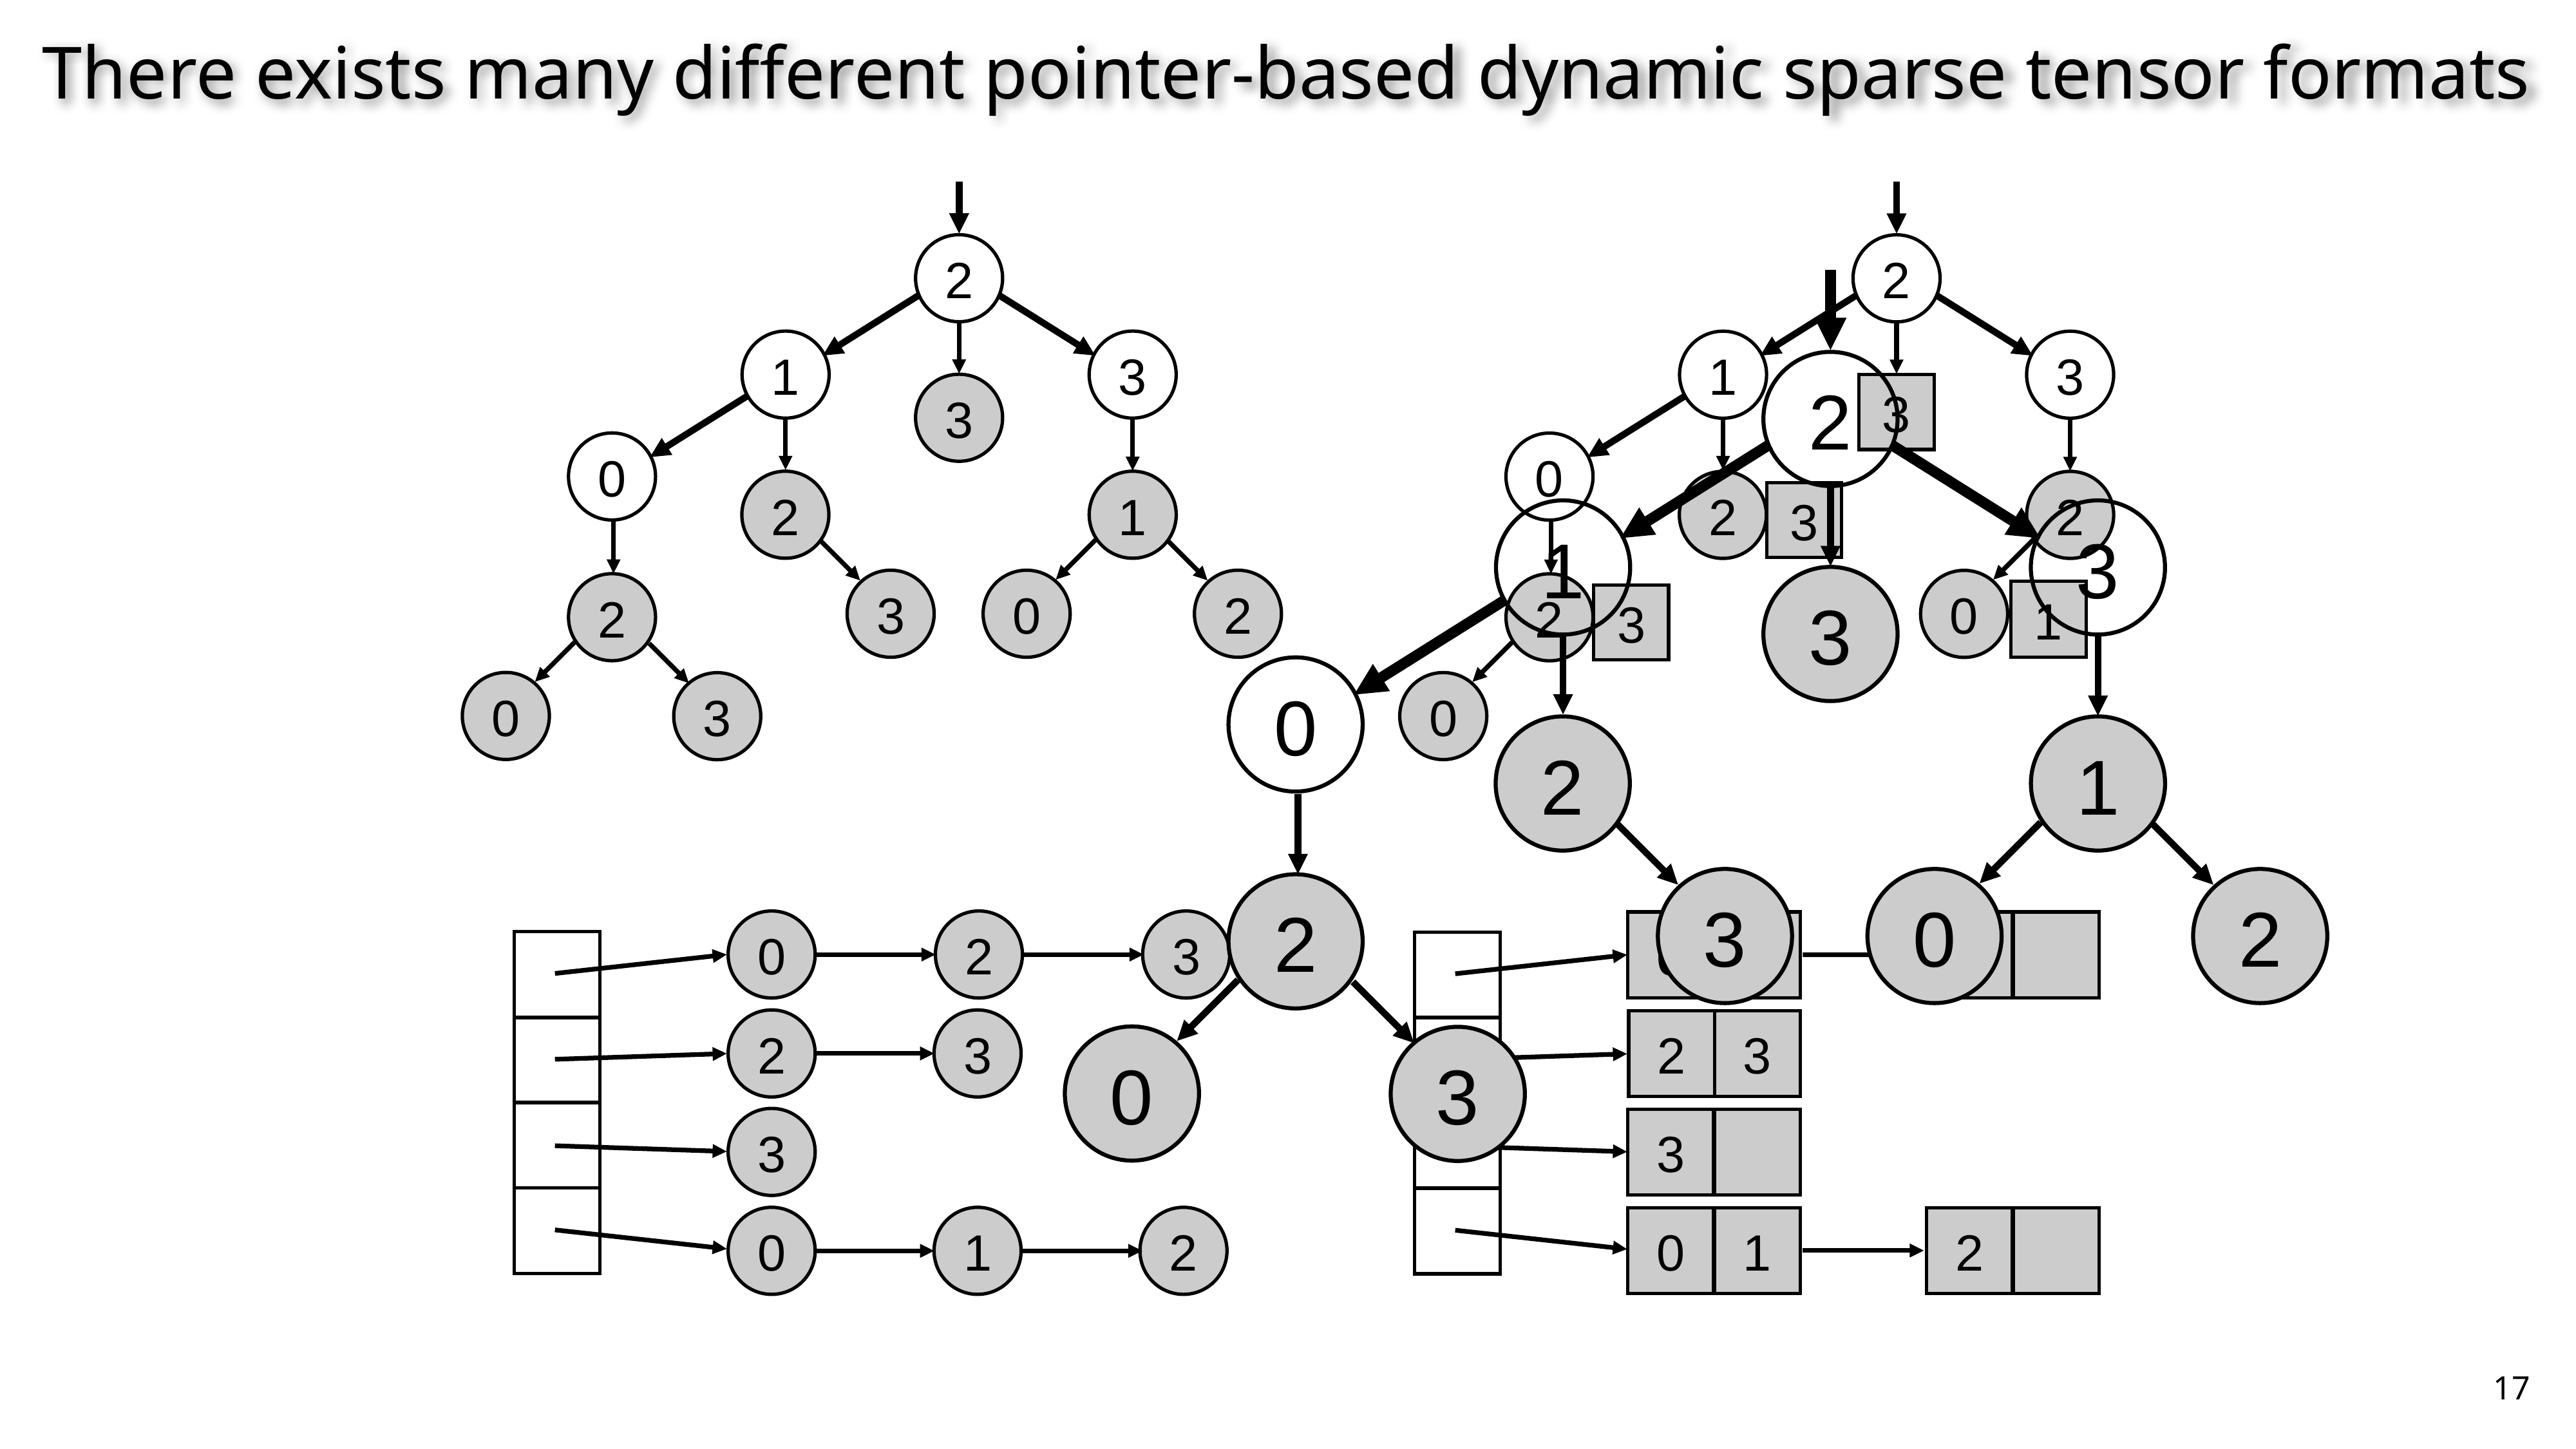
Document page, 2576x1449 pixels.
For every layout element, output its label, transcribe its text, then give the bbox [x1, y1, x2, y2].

slide_number 17 [2487, 1361, 2536, 1413]
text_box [1399, 181, 2114, 269]
title There exists many different pointer-based dynamic sparse tensor formats [26, 26, 2550, 124]
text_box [462, 181, 1282, 760]
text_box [513, 911, 1230, 1295]
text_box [1065, 269, 2328, 1161]
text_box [1414, 1161, 2099, 1294]
